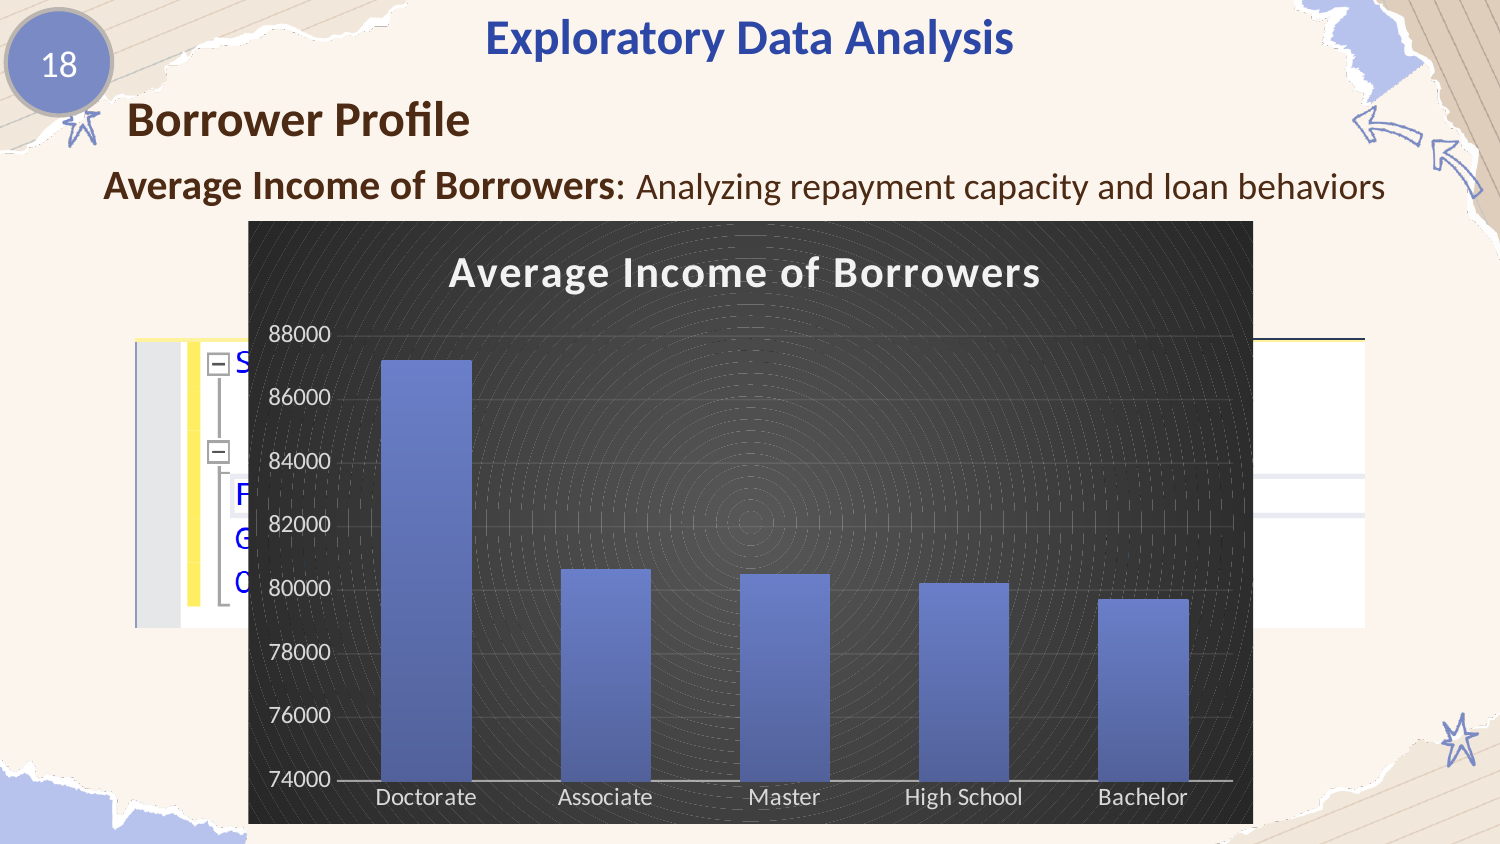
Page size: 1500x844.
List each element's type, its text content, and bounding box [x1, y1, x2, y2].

text_box Borrower Profile [112, 79, 668, 150]
text_box Exploratory Data Analysis [299, 0, 1200, 72]
chart [247, 220, 1254, 825]
picture [0, 0, 1500, 844]
text_box 18 [3, 7, 115, 118]
text_box Average Income of Borrowers: Analyzing repayment capacity and loan behaviors [88, 150, 1447, 215]
